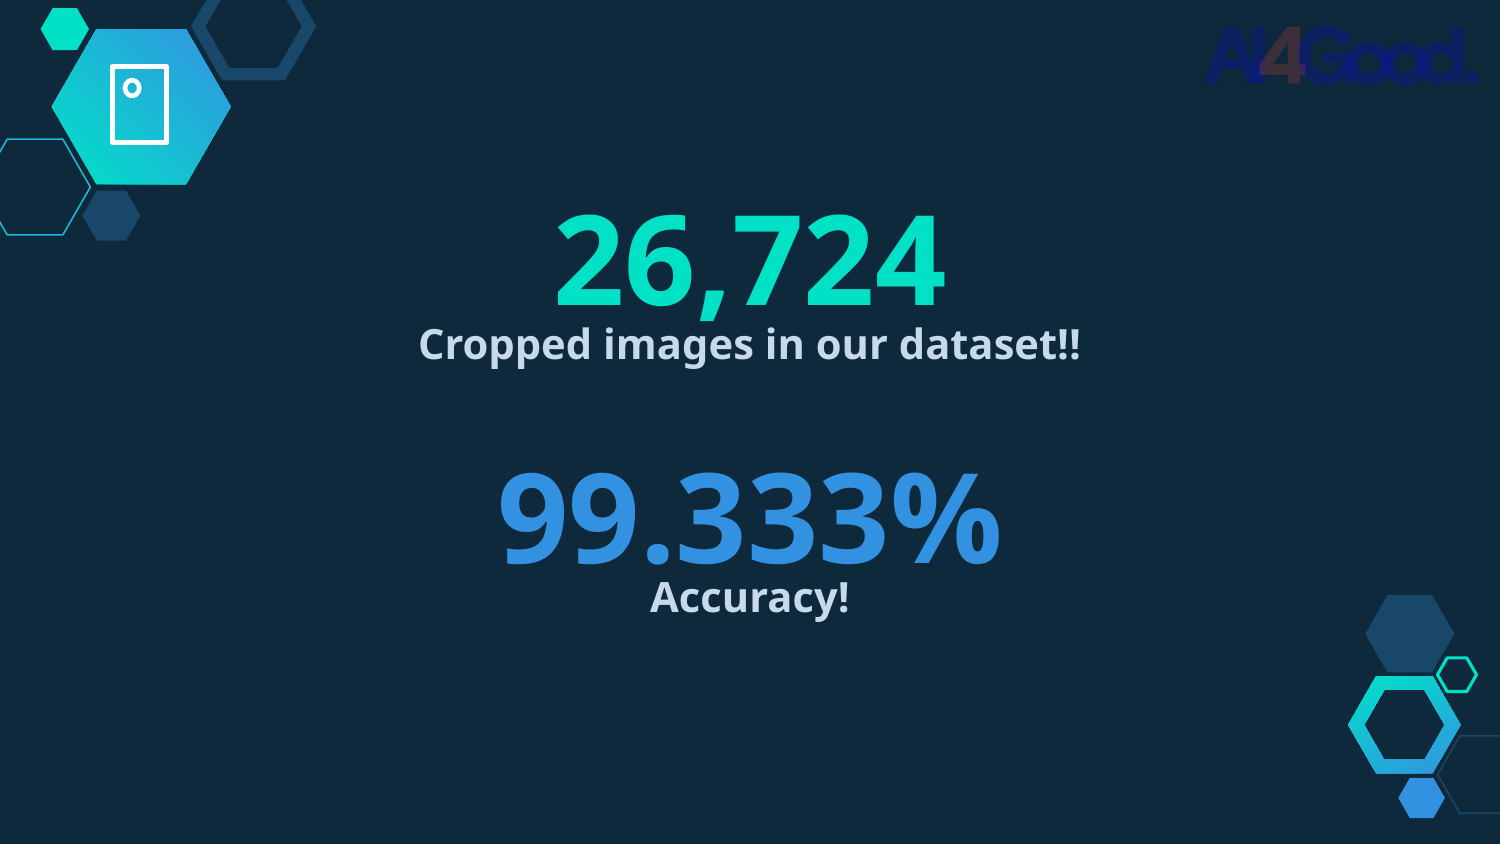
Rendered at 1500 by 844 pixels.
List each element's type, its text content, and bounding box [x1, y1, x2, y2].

subtitle Cropped images in our dataset!! [112, 302, 1388, 379]
text_box [112, 66, 167, 143]
title 99.333% [112, 457, 1388, 556]
picture [1202, 24, 1478, 85]
subtitle Accuracy! [112, 556, 1388, 632]
title 26,724 [112, 199, 1388, 302]
text_box [124, 80, 140, 96]
